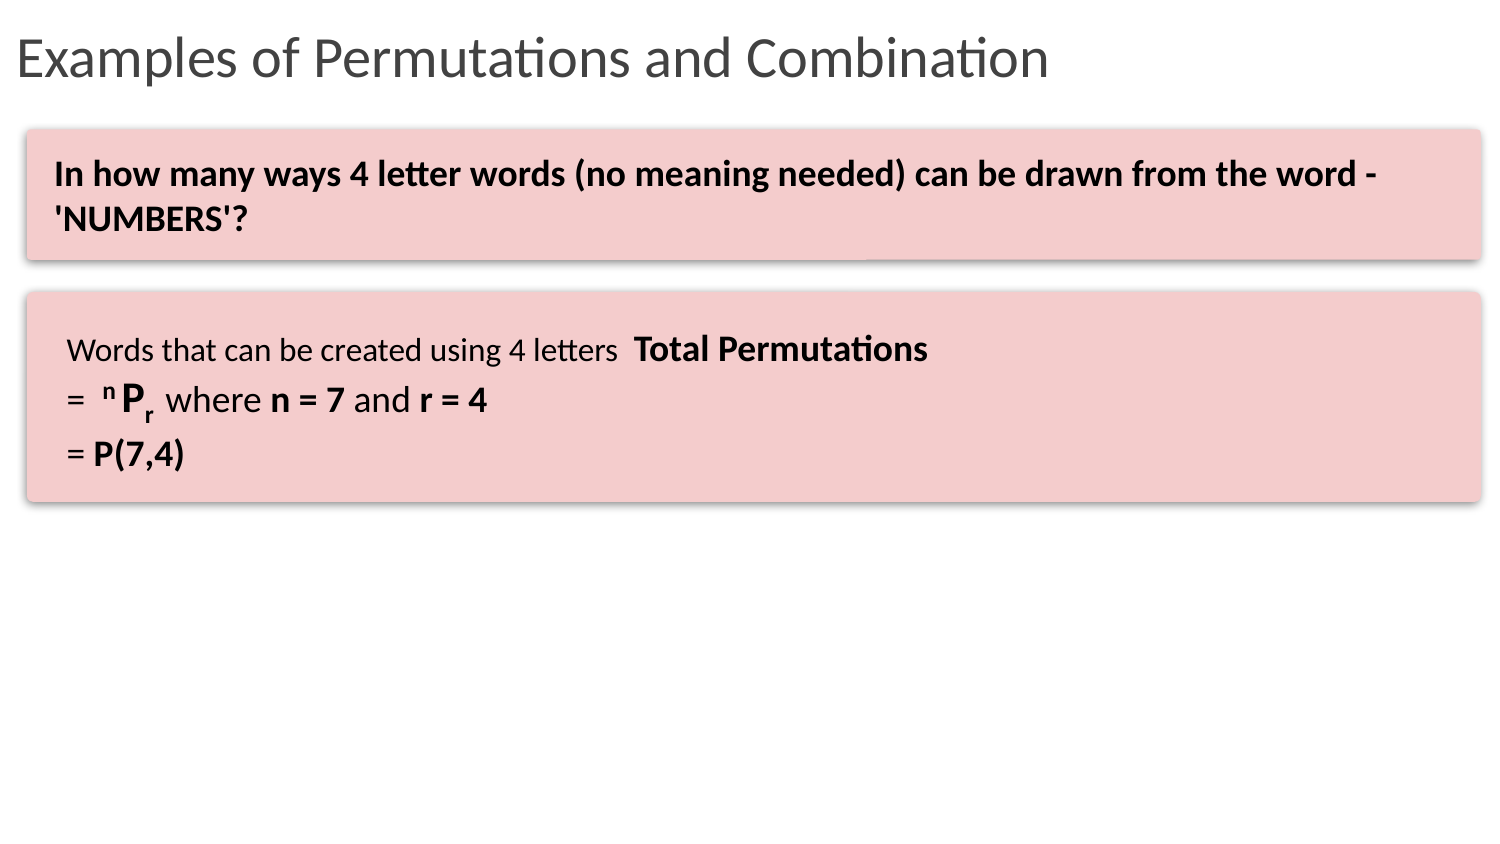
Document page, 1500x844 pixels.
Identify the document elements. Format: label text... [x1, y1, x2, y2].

text_box [12, 196, 240, 285]
text_box [26, 291, 1481, 502]
text_box Words that can be created using 4 letters Total Permutations = n Pr where n = 7 and r = 4 = P(7,4) [51, 309, 1450, 502]
text_box In how many ways 4 letter words (no meaning needed) can be drawn from the word - 'NUMBERS'? [39, 134, 1461, 223]
text_box [26, 129, 1481, 260]
title Examples of Permutations and Combination [1, 10, 1399, 105]
